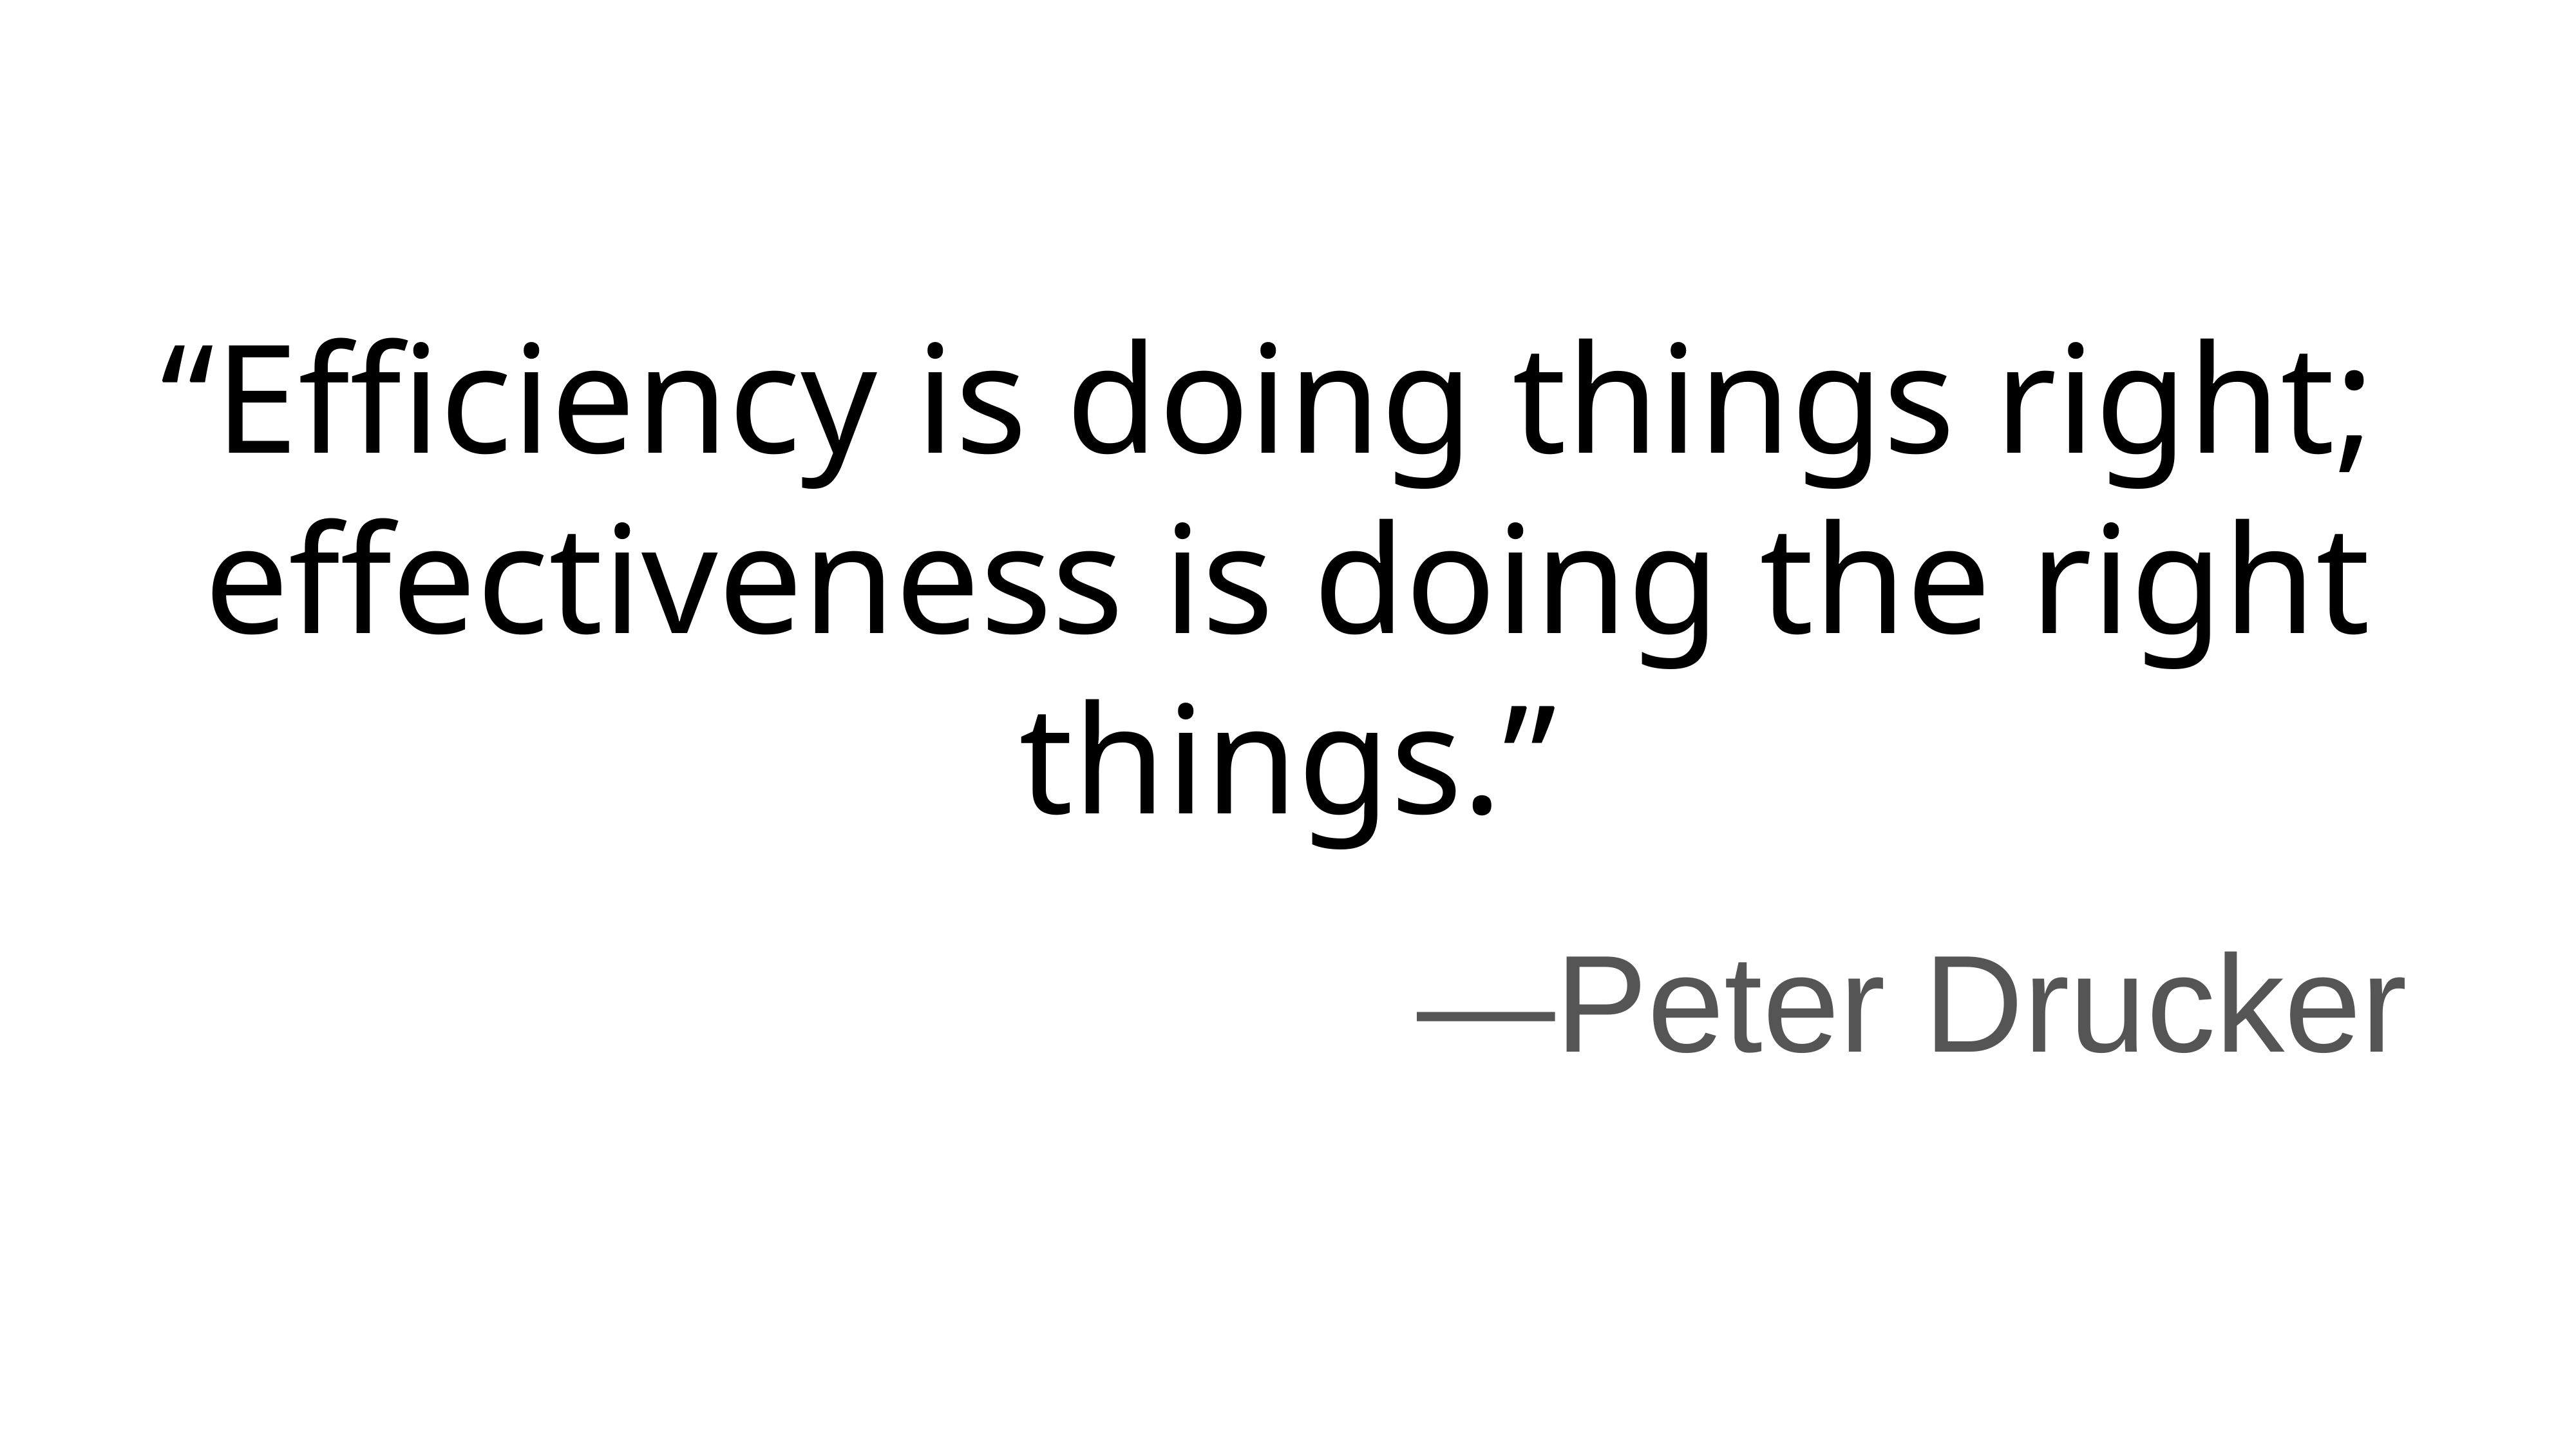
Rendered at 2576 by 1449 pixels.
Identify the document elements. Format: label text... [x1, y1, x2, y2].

title “Efficiency is doing things right; effectiveness is doing the right things.” [37, 78, 2539, 1068]
text_box —Peter Drucker [1410, 867, 2416, 1088]
